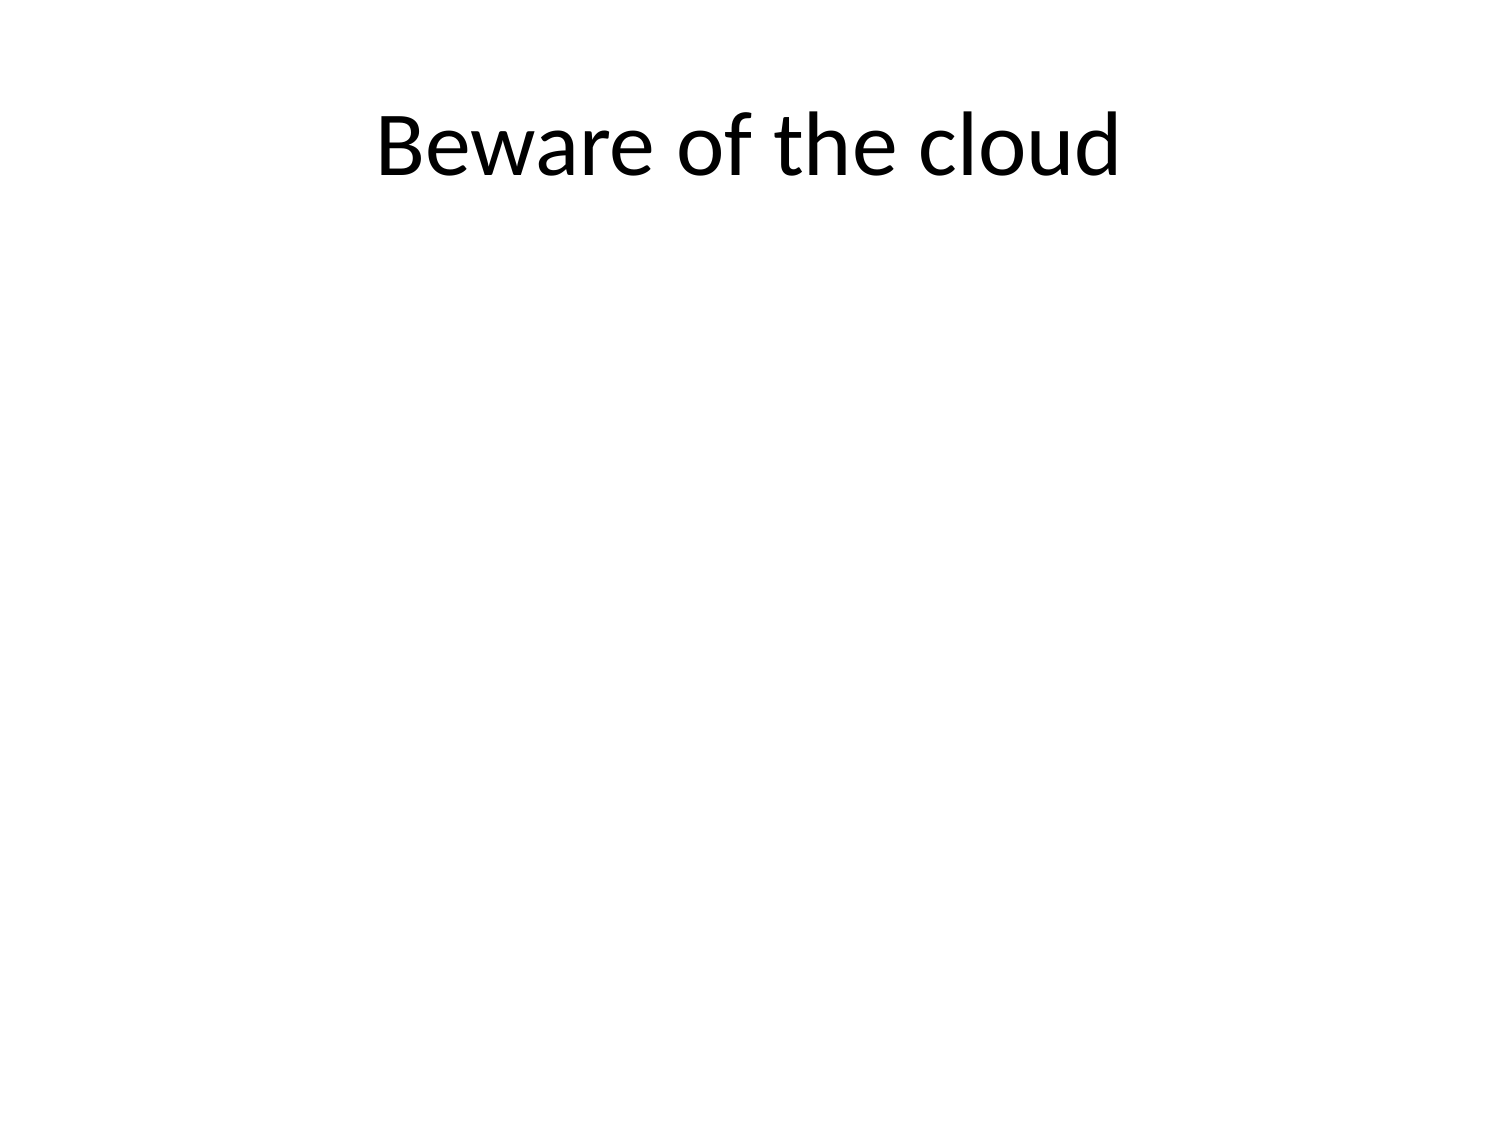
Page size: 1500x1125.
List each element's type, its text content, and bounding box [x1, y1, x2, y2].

title Beware of the cloud [75, 45, 1425, 233]
